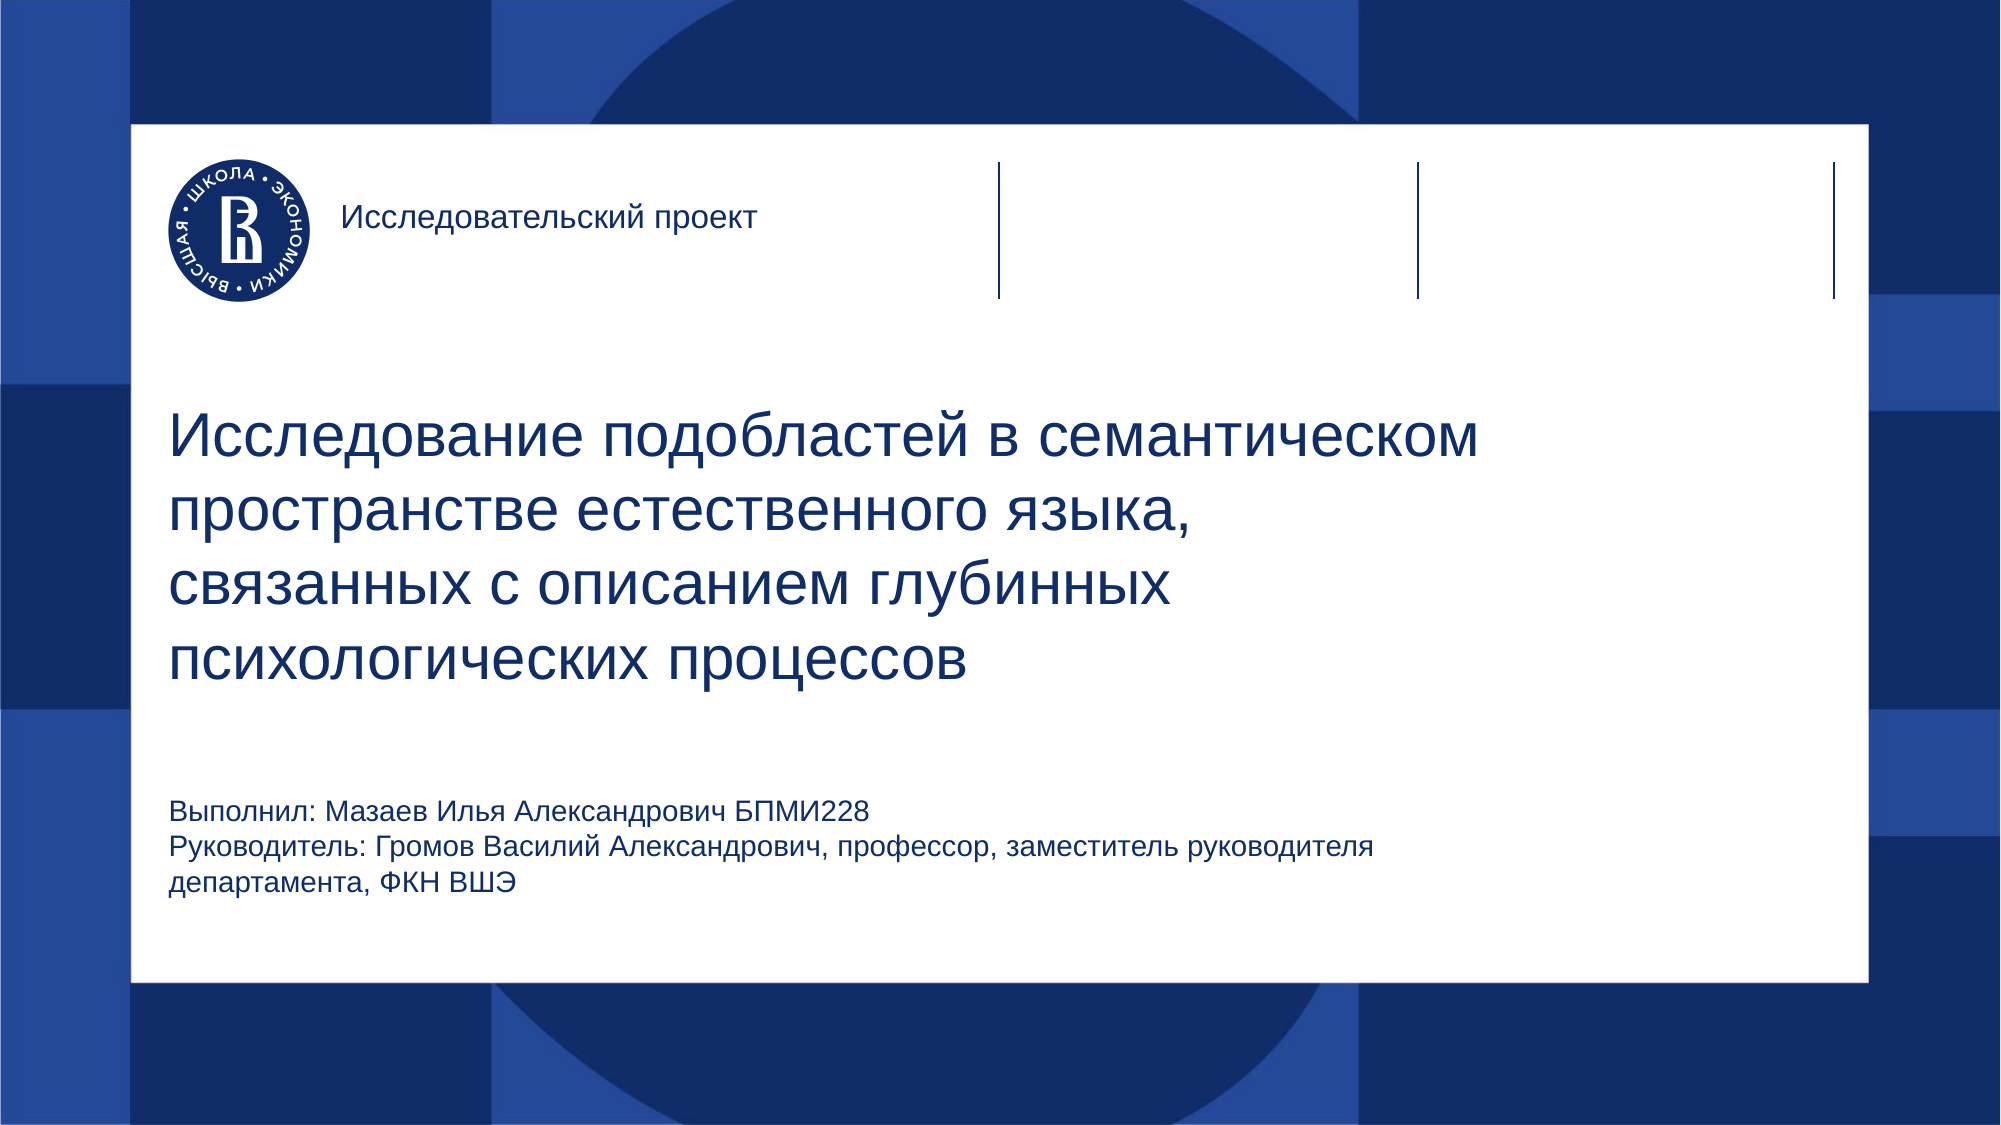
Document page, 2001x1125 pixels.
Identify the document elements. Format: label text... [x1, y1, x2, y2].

list Выполнил: Мазаев Илья Александрович БПМИ228 Руководитель: Громов Василий Александрович, профессор, заместитель руководителя департамента, ФКН ВШЭ [168, 791, 1420, 899]
list Исследовательский проект [340, 194, 972, 267]
picture [0, 0, 2001, 1125]
title Исследование подобластей в семантическом пространстве естественного языка, связанных с описанием глубинных психологических процессов [168, 394, 1508, 719]
